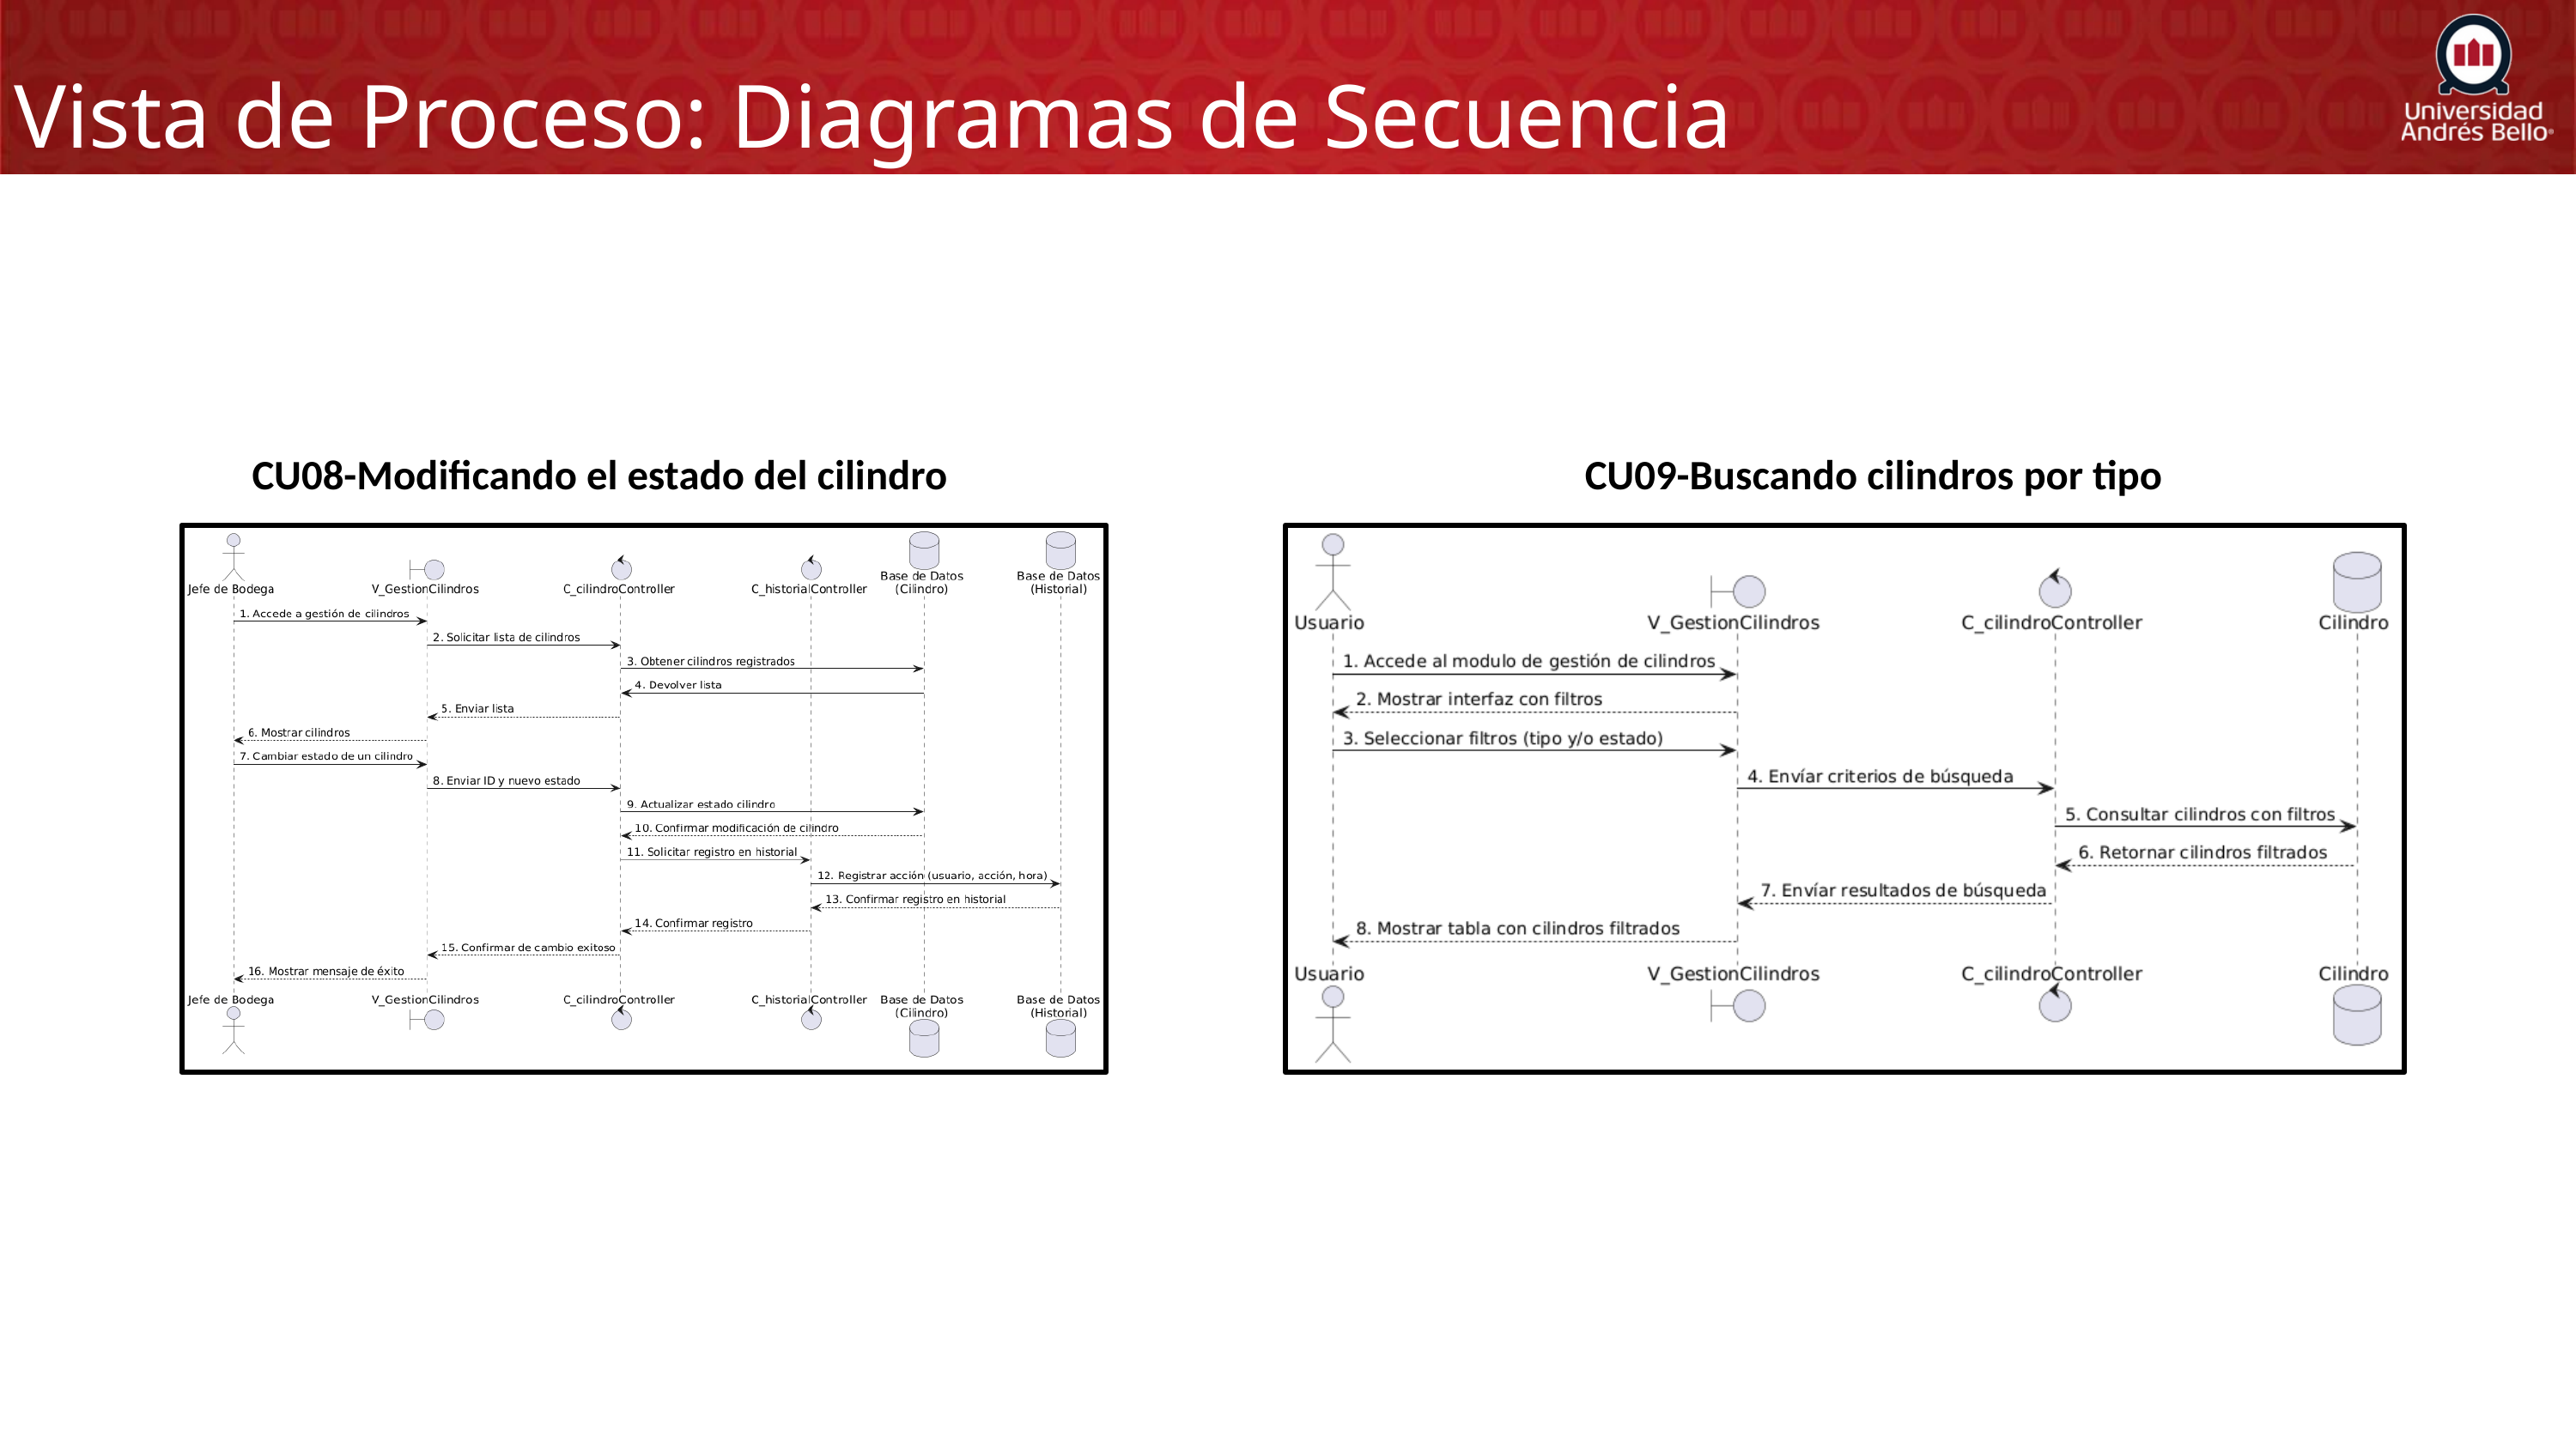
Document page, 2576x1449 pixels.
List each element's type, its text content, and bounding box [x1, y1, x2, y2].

text_box [0, 0, 2576, 174]
picture [184, 527, 1104, 1070]
text_box Vista de Proceso: Diagramas de Secuencia [14, 35, 1801, 166]
picture [1287, 527, 2403, 1070]
text_box CU08-Modificando el estado del cilindro [14, 416, 1186, 498]
text_box CU09-Buscando cilindros por tipo [1288, 416, 2460, 498]
text_box [2401, 14, 2554, 141]
